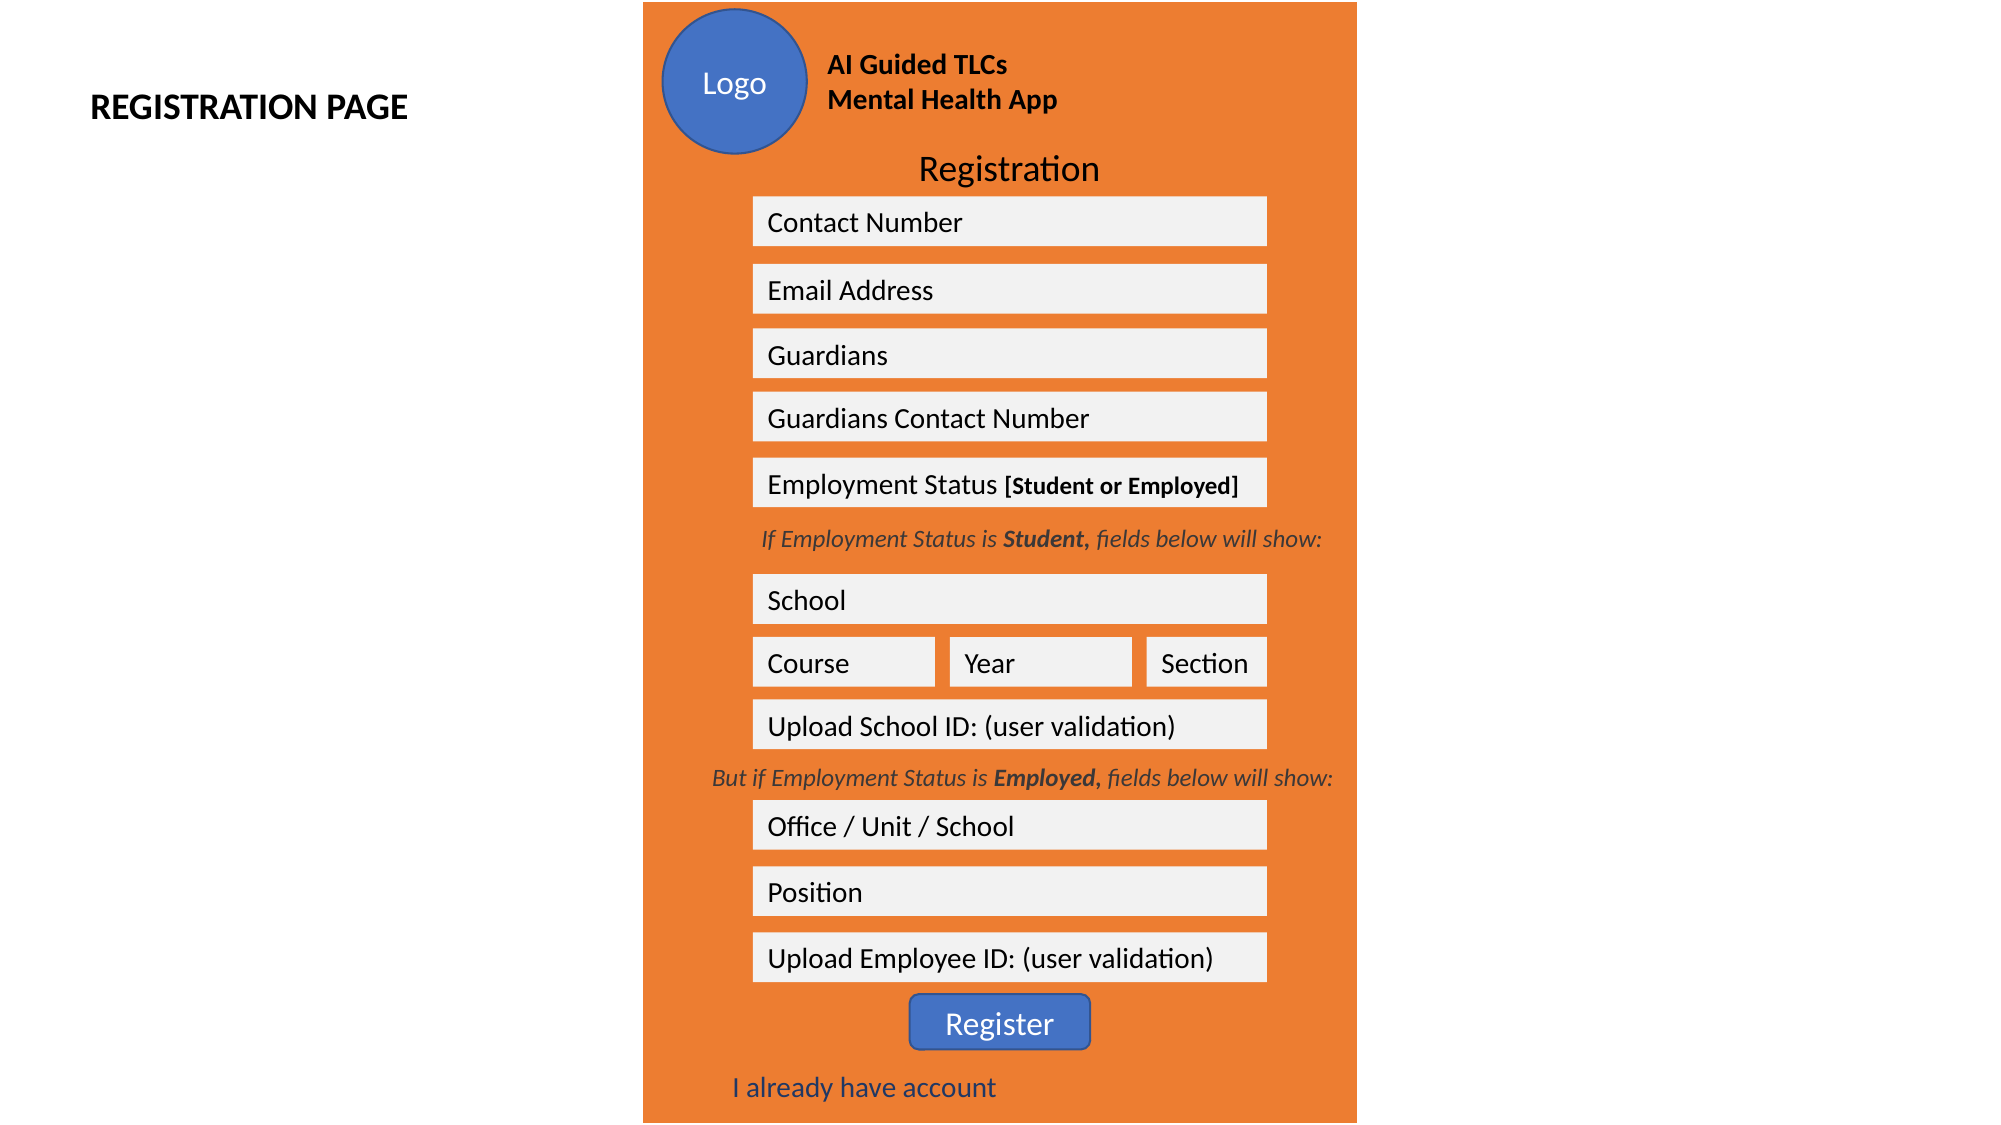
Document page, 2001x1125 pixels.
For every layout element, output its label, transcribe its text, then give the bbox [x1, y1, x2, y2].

text_box Upload Employee ID: (user validation) [752, 932, 1267, 983]
text_box Register [908, 993, 1092, 1051]
text_box Registration [810, 136, 1210, 196]
text_box Office / Unit / School [752, 800, 1267, 850]
text_box Employment Status [Student or Employed] [752, 457, 1267, 508]
text_box If Employment Status is Student, fields below will show: [746, 515, 1339, 560]
text_box REGISTRATION PAGE [75, 74, 457, 135]
text_box Logo [661, 8, 808, 155]
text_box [752, 196, 1267, 443]
text_box But if Employment Status is Employed, fields below will show: [697, 754, 1350, 800]
text_box AI Guided TLCs Mental Health App [812, 37, 1087, 123]
text_box I already have account [717, 1060, 1182, 1111]
text_box Upload School ID: (user validation) [752, 699, 1267, 750]
text_box Position [752, 866, 1267, 916]
text_box [639, 0, 1360, 1125]
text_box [752, 574, 1267, 688]
